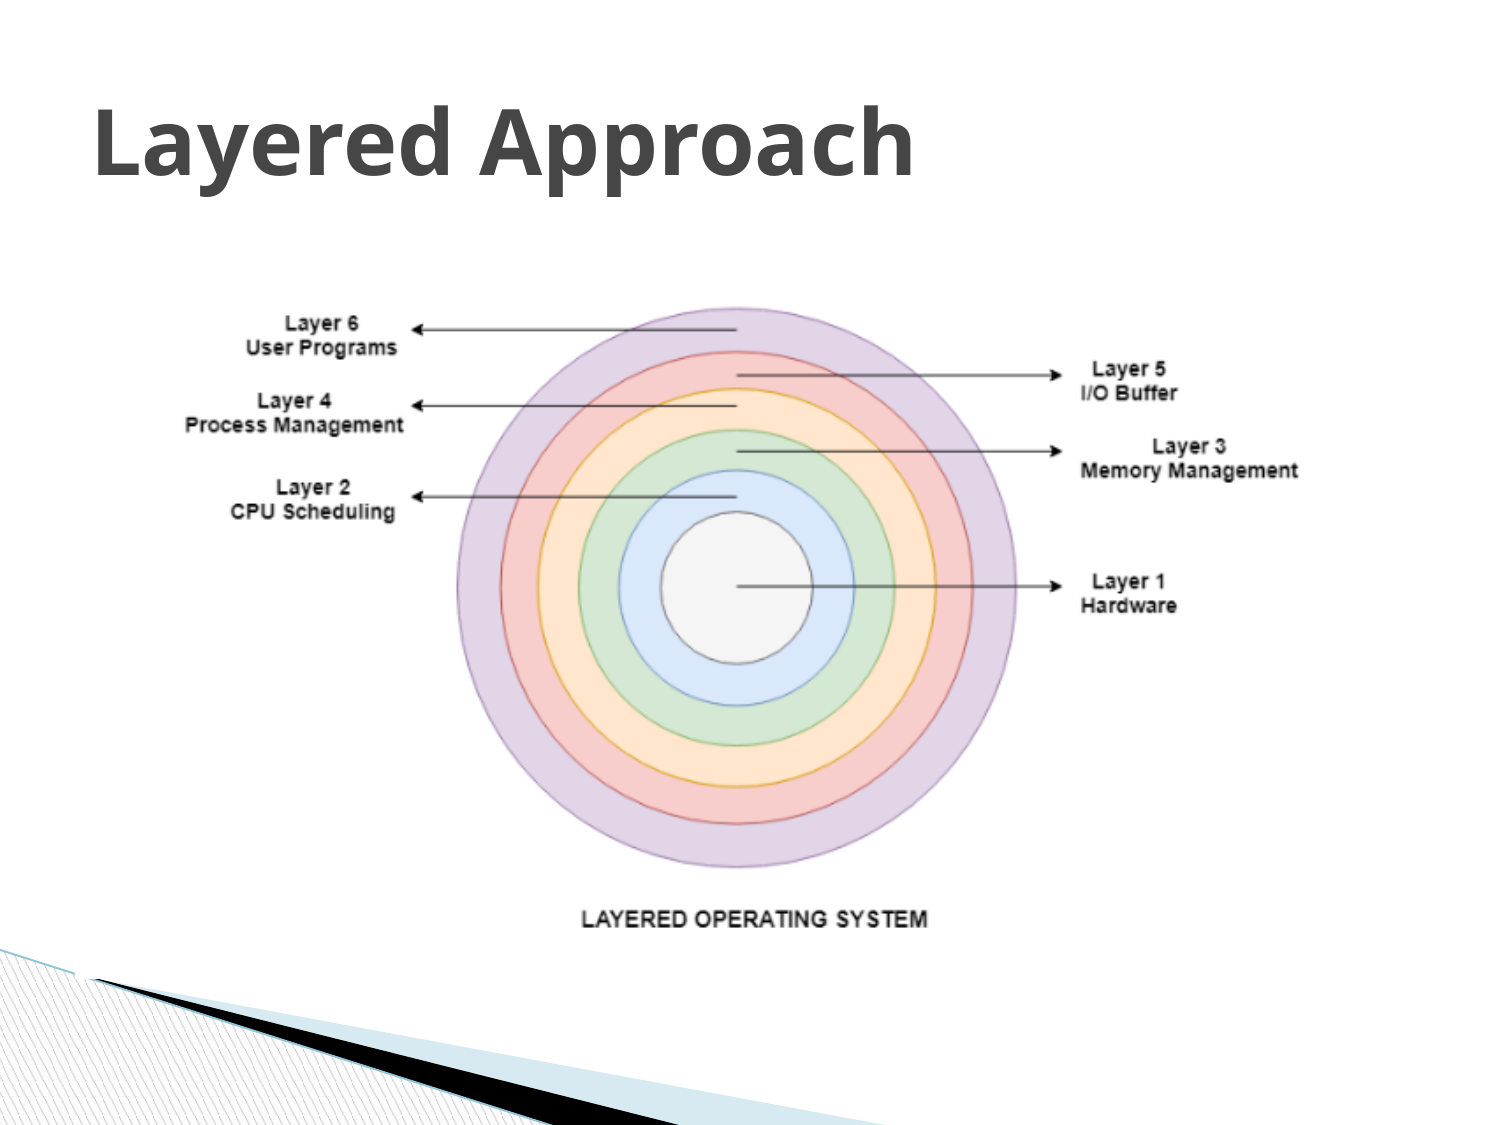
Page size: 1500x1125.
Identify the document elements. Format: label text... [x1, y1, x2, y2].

picture [74, 249, 1426, 979]
title Layered Approach [75, 45, 1425, 233]
